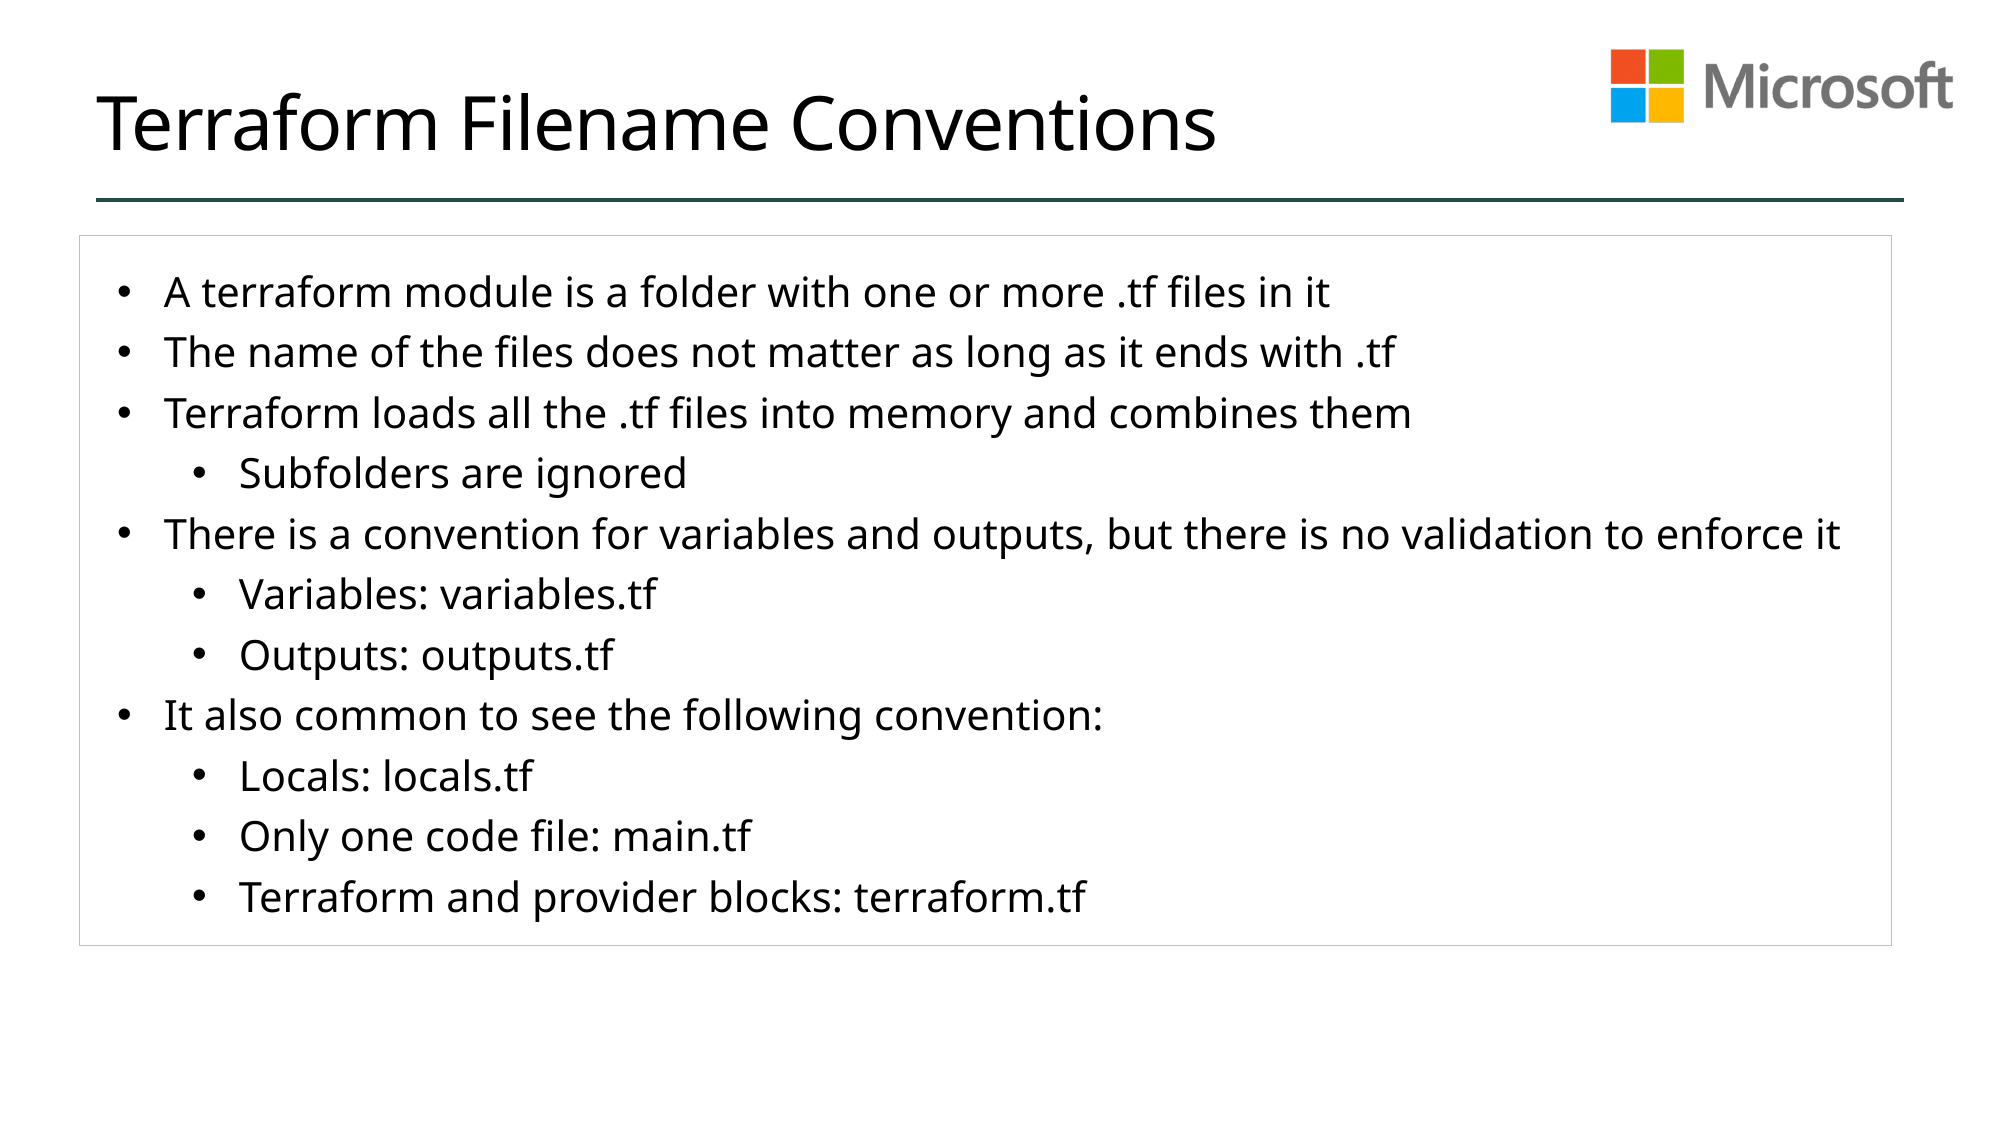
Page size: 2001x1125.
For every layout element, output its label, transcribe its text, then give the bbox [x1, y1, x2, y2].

text_box A terraform module is a folder with one or more .tf files in it The name of the files does not matter as long as it ends with .tf Terraform loads all the .tf files into memory and combines them Subfolders are ignored There is a convention for variables and outputs, but there is no validation to enforce it Variables: variables.tf Outputs: outputs.tf It also common to see the following convention: Locals: locals.tf Only one code file: main.tf Terraform and provider blocks: terraform.tf [79, 235, 1892, 946]
picture [1562, 4, 2000, 166]
title Terraform Filename Conventions [96, 75, 1562, 166]
